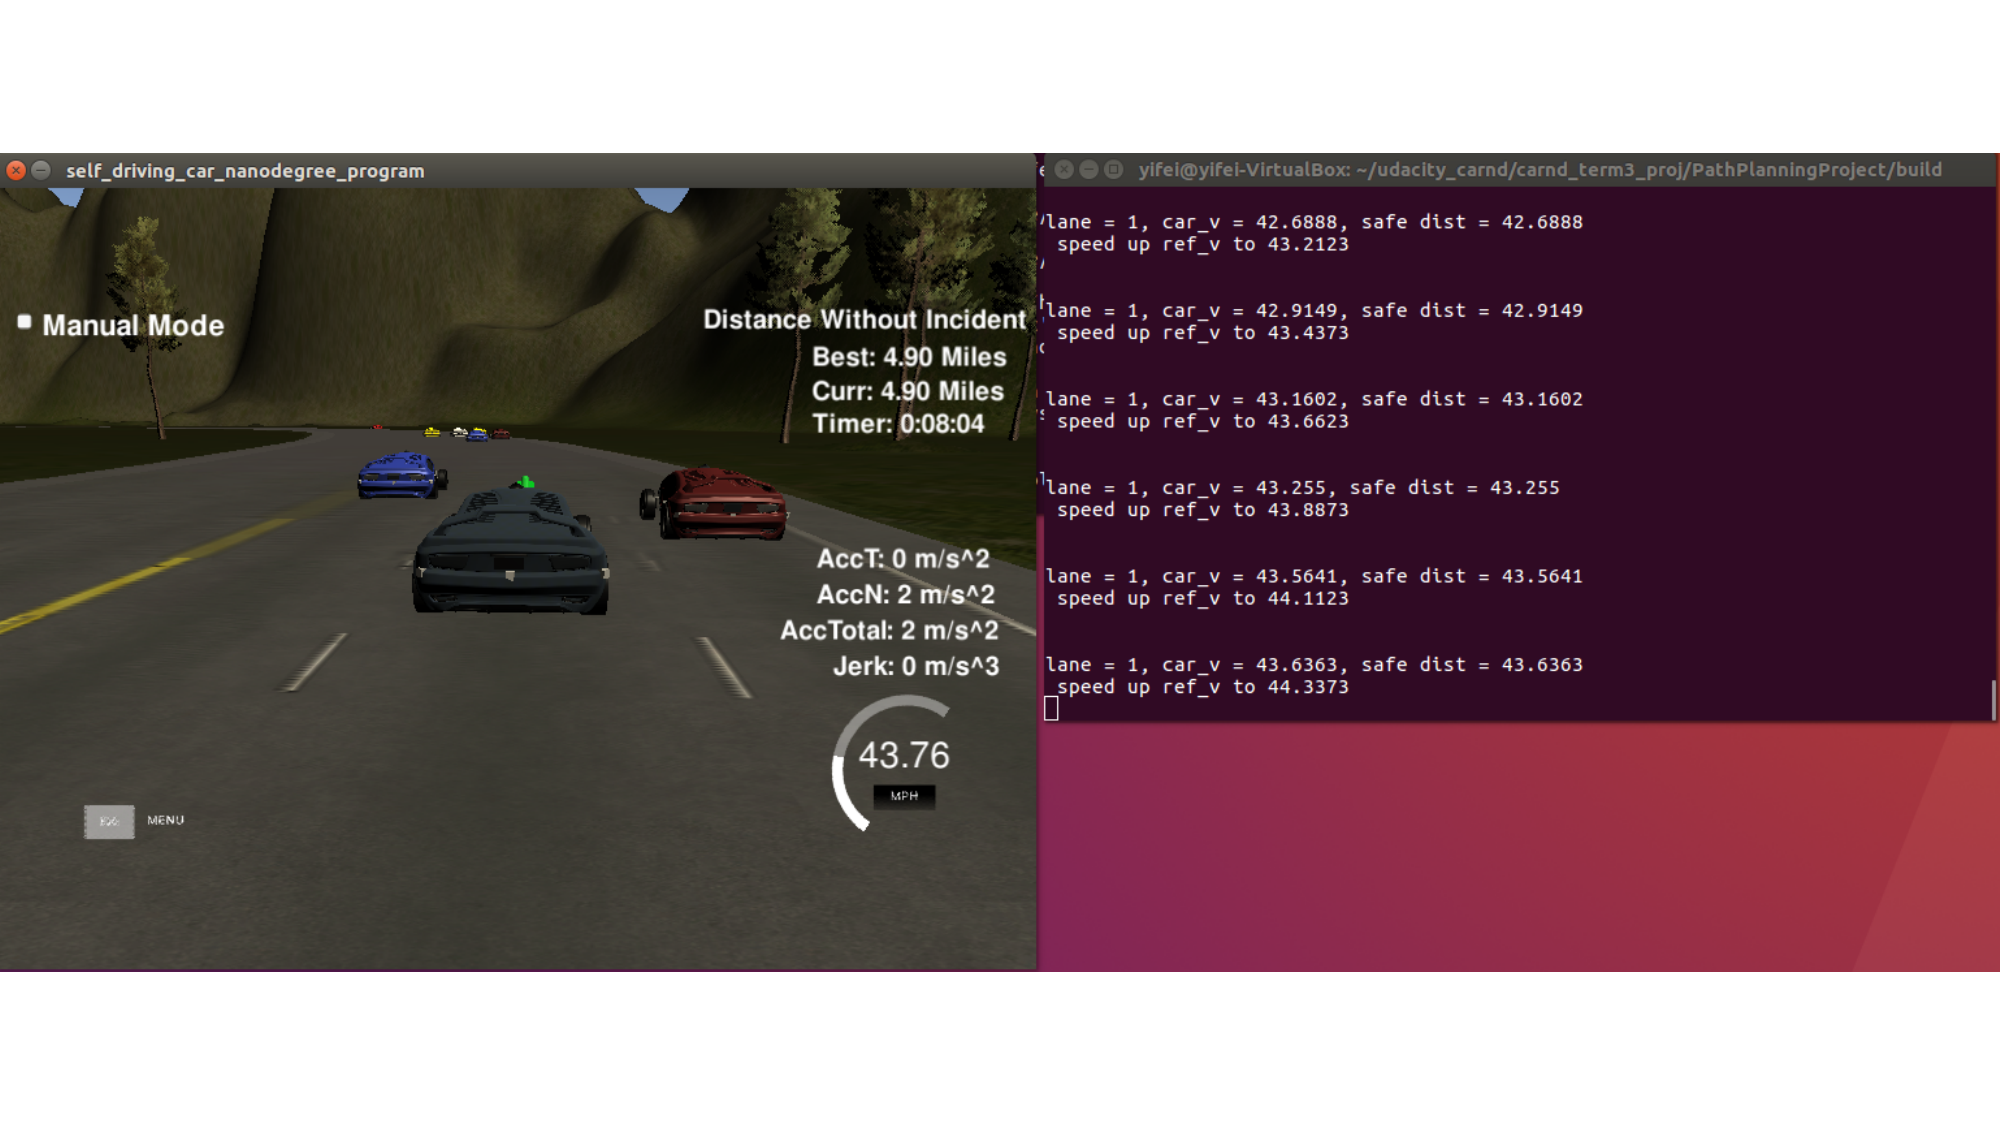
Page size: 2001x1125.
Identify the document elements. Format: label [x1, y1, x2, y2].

picture [0, 153, 2000, 972]
